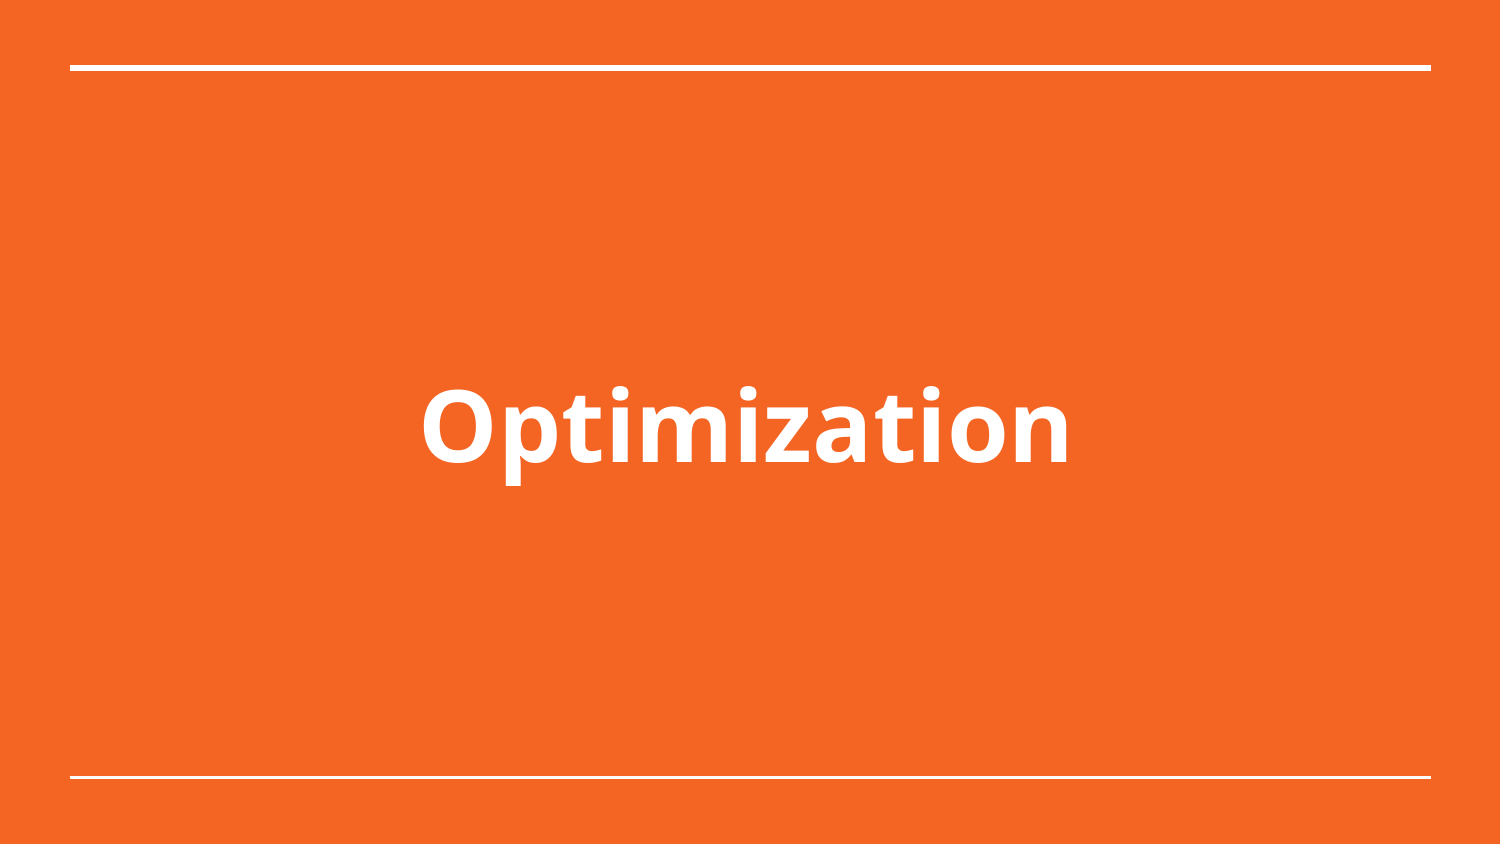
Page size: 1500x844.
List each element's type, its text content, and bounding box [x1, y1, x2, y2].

title Optimization [66, 296, 1428, 550]
